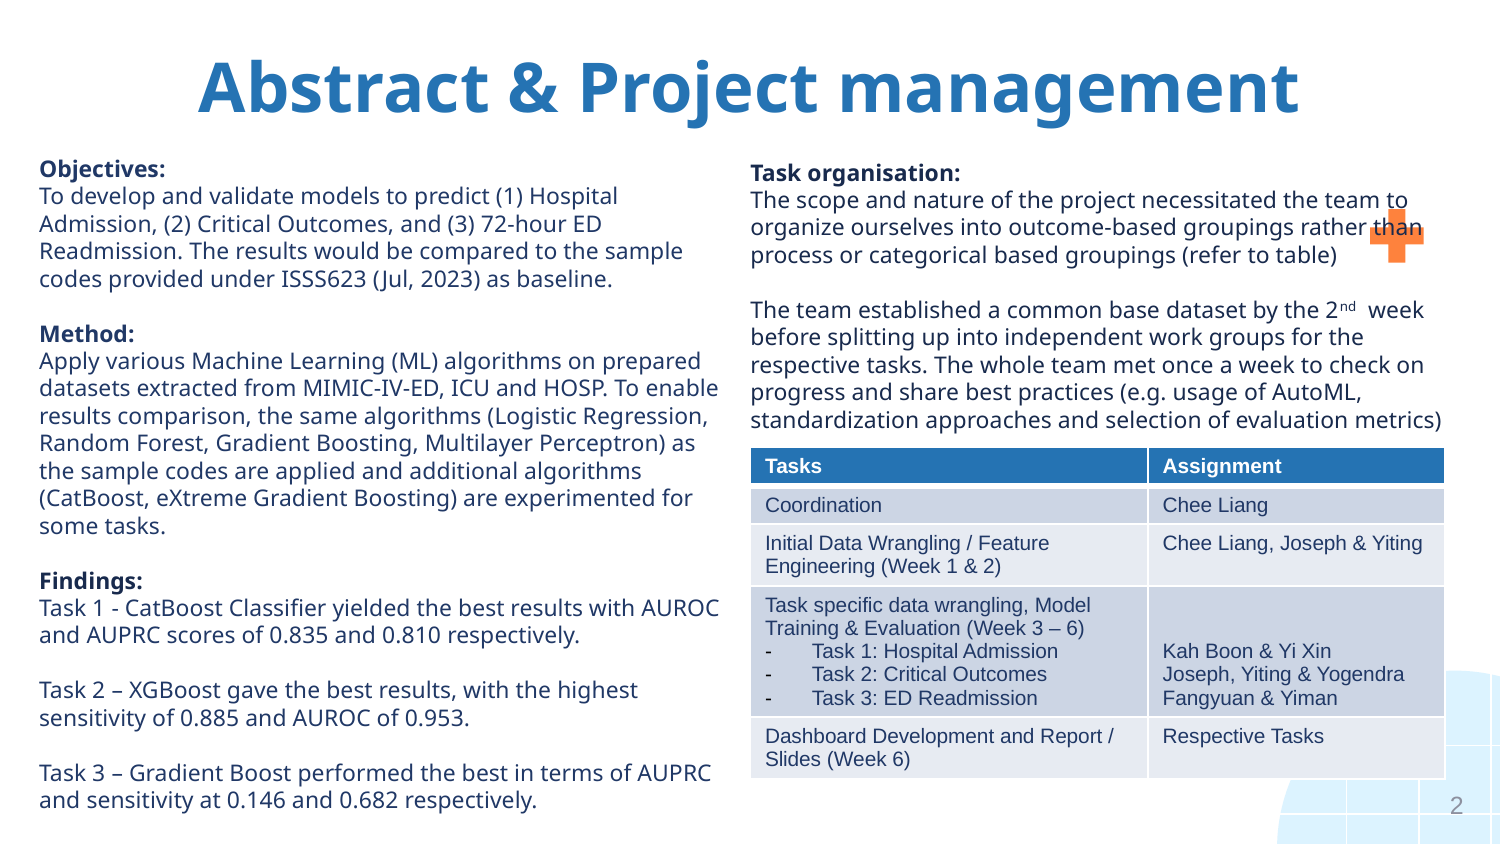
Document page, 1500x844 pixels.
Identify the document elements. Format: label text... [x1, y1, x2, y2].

text_box Objectives: To develop and validate models to predict (1) Hospital Admission, (2) Critical Outcomes, and (3) 72-hour ED Readmission. The results would be compared to the sample codes provided under ISSS623 (Jul, 2023) as baseline. Method: Apply various Machine Learning (ML) algorithms on prepared datasets extracted from MIMIC-IV-ED, ICU and HOSP. To enable results comparison, the same algorithms (Logistic Regression, Random Forest, Gradient Boosting, Multilayer Perceptron) as the sample codes are applied and additional algorithms (CatBoost, eXtreme Gradient Boosting) are experimented for some tasks. Findings: Task 1 - CatBoost Classifier yielded the best results with AUROC and AUPRC scores of 0.835 and 0.810 respectively. Task 2 – XGBoost gave the best results, with the highest sensitivity of 0.885 and AUROC of 0.953. Task 3 – Gradient Boost performed the best in terms of AUPRC and sensitivity at 0.146 and 0.682 respectively. [24, 139, 735, 347]
table_cell Initial Data Wrangling / Feature Engineering (Week 1 & 2) [751, 525, 1147, 585]
table_cell Coordination [751, 489, 1147, 523]
table_cell Kah Boon & Yi Xin Joseph, Yiting & Yogendra Fangyuan & Yiman [1149, 587, 1444, 716]
title Abstract & Project management [118, 29, 1382, 124]
slide_number 2 [1141, 782, 1479, 828]
table_header Assignment [1149, 448, 1444, 483]
table_cell Respective Tasks [1149, 718, 1444, 778]
table_header Tasks [751, 448, 1147, 483]
table_cell Chee Liang [1149, 489, 1444, 523]
text_box Task organisation: The scope and nature of the project necessitated the team to organize ourselves into outcome-based groupings rather than process or categorical based groupings (refer to table) The team established a common base dataset by the 2nd week before splitting up into independent work groups for the respective tasks. The whole team met once a week to check on progress and share best practices (e.g. usage of AutoML, standardization approaches and selection of evaluation metrics) [735, 123, 1479, 441]
table_cell Chee Liang, Joseph & Yiting [1149, 525, 1444, 585]
table_cell Task specific data wrangling, Model Training & Evaluation (Week 3 – 6) Task 1: Hospital Admission Task 2: Critical Outcomes Task 3: ED Readmission [751, 587, 1147, 716]
table_cell Dashboard Development and Report / Slides (Week 6) [751, 718, 1147, 778]
